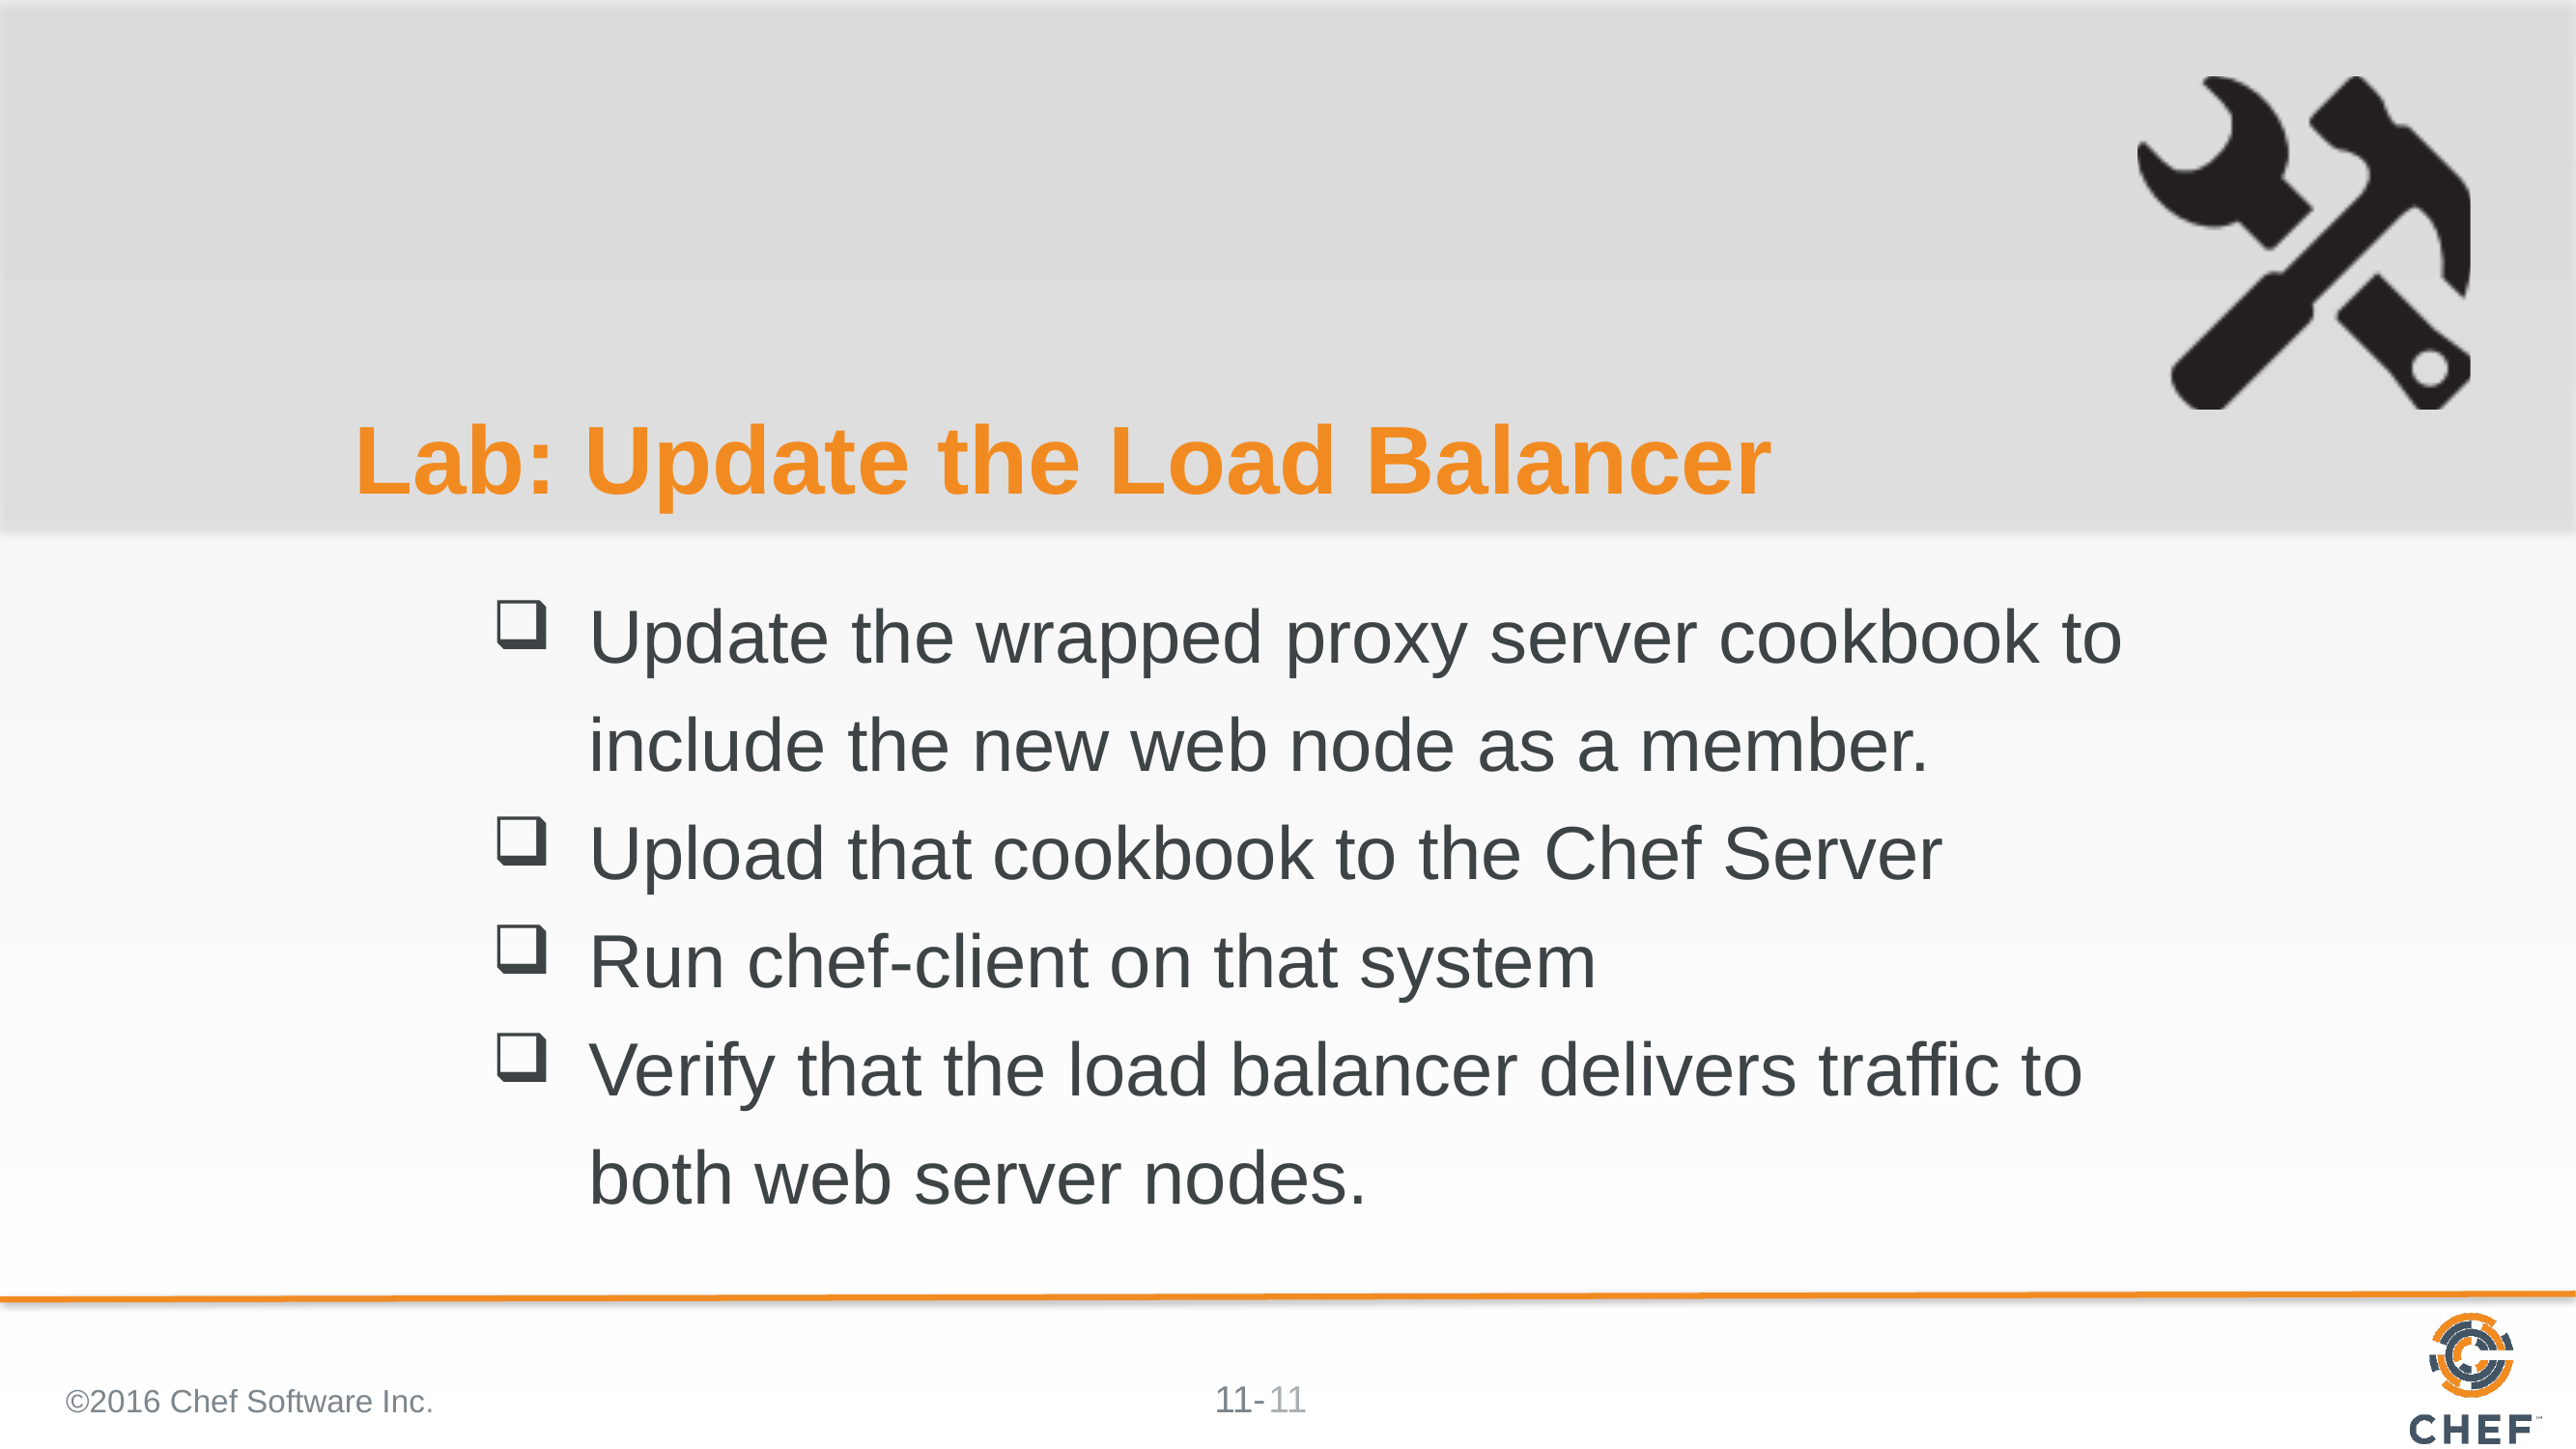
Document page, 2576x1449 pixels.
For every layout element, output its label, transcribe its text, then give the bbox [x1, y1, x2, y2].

footer ©2016 Chef Software Inc. [51, 1359, 952, 1440]
slide_number 11 [998, 1359, 1578, 1437]
picture [2399, 1297, 2550, 1449]
title Lab: Update the Load Balancer [339, 395, 2217, 531]
subtitle Update the wrapped proxy server cookbook to include the new web node as a member. Upload that cookbook to the Chef Server Run chef-client on that system Verify that the load balancer delivers traffic to both web server nodes. [477, 555, 2217, 1196]
